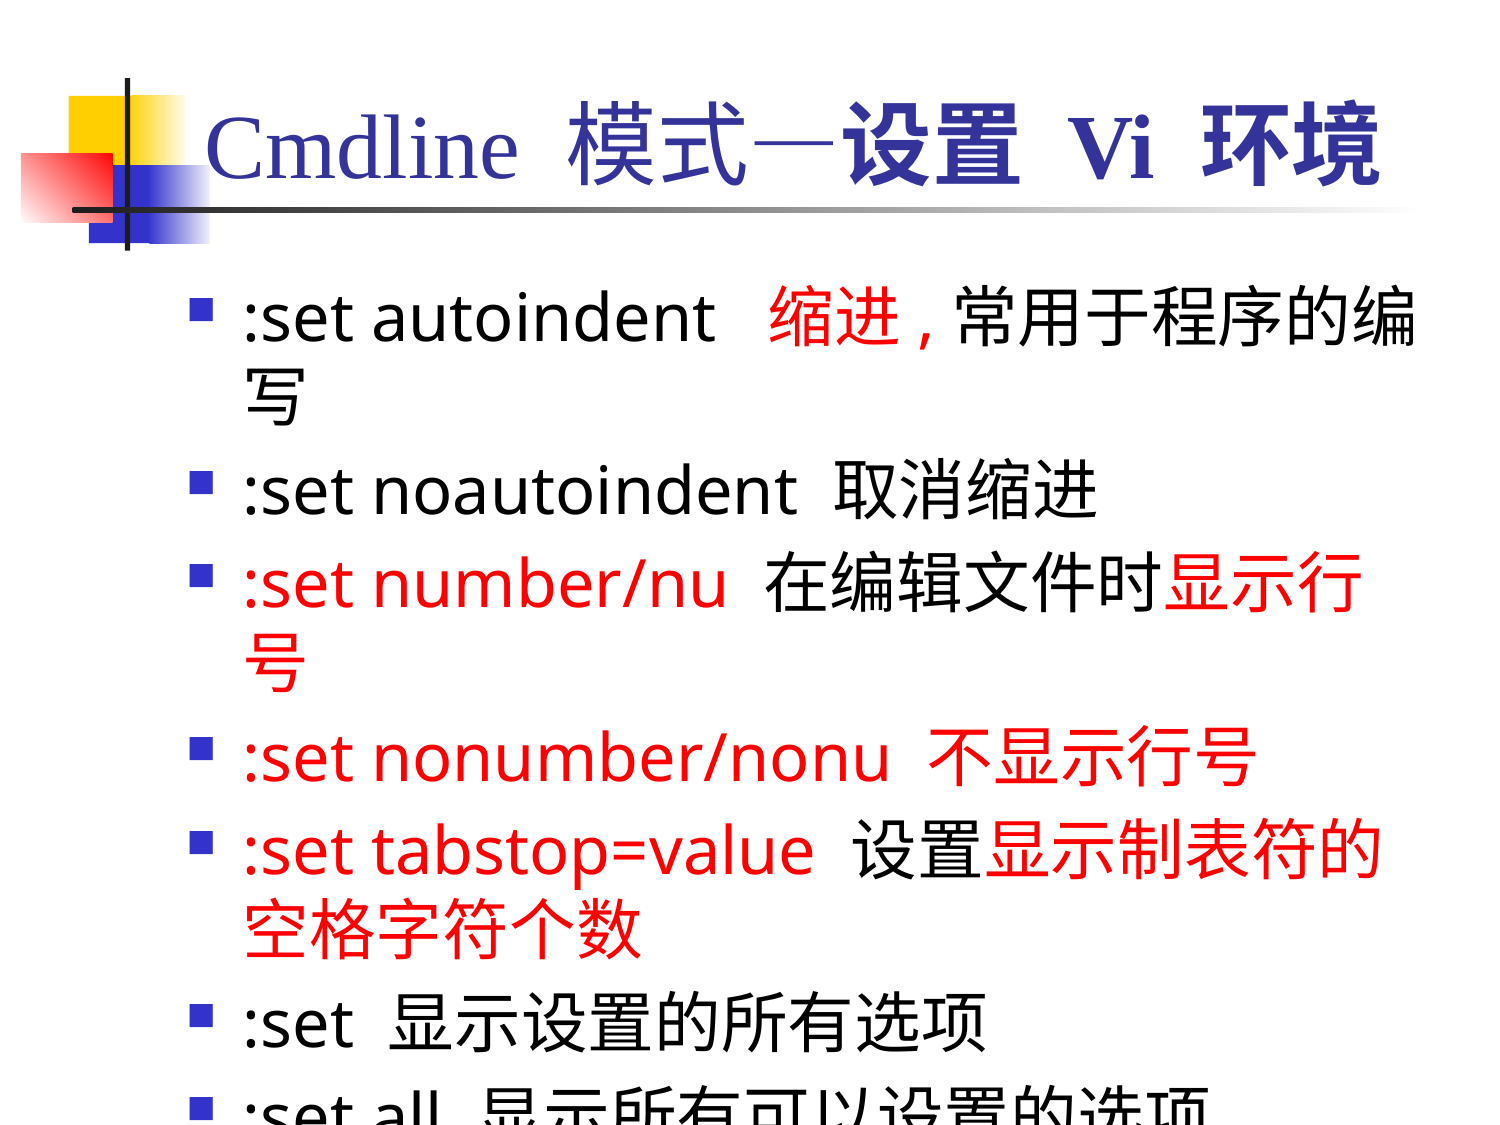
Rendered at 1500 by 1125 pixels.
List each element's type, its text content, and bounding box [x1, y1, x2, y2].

list :set autoindent 缩进,常用于程序的编写 :set noautoindent 取消缩进 :set number/nu 在编辑文件时显示行号 :set nonumber/nonu 不显示行号 :set tabstop=value 设置显示制表符的空格字符个数 :set 显示设置的所有选项 :set all 显示所有可以设置的选项 [171, 267, 1437, 943]
title Cmdline 模式—设置 Vi 环境 [189, 31, 1468, 205]
